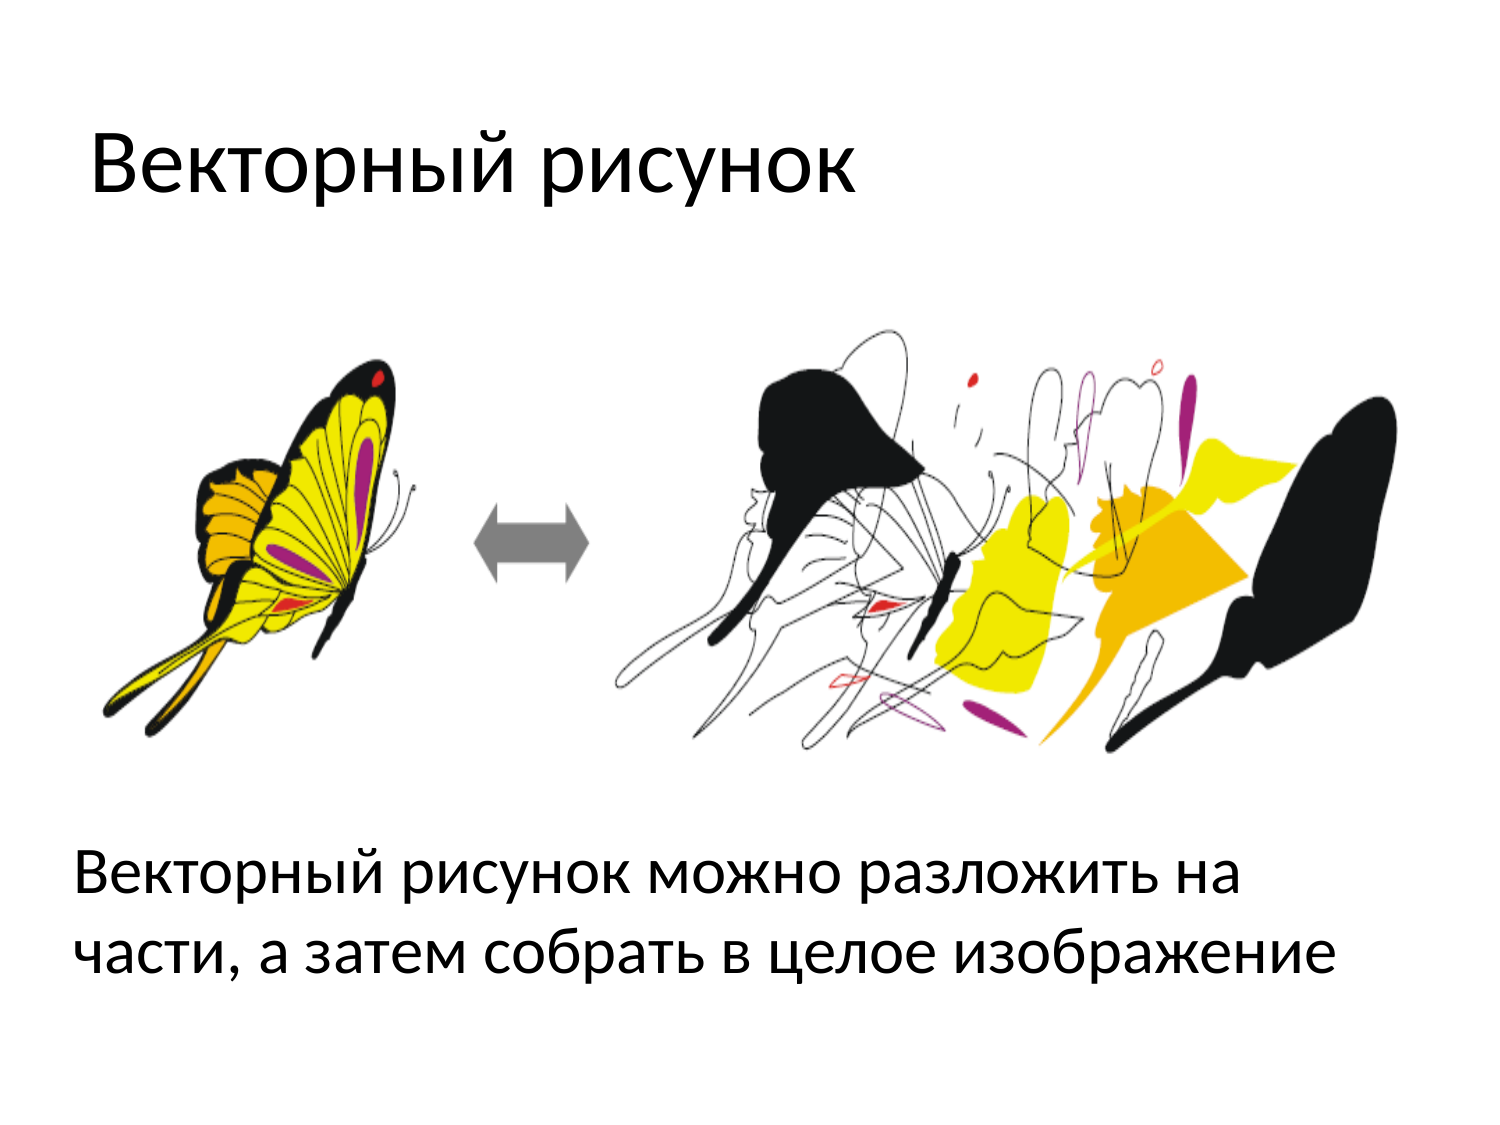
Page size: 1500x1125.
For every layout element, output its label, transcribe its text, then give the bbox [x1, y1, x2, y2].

text_box Векторный рисунок можно разложить на части, а затем собрать в целое изображение [58, 819, 1442, 994]
text_box Векторный рисунок [74, 93, 1425, 248]
picture [70, 294, 1430, 764]
